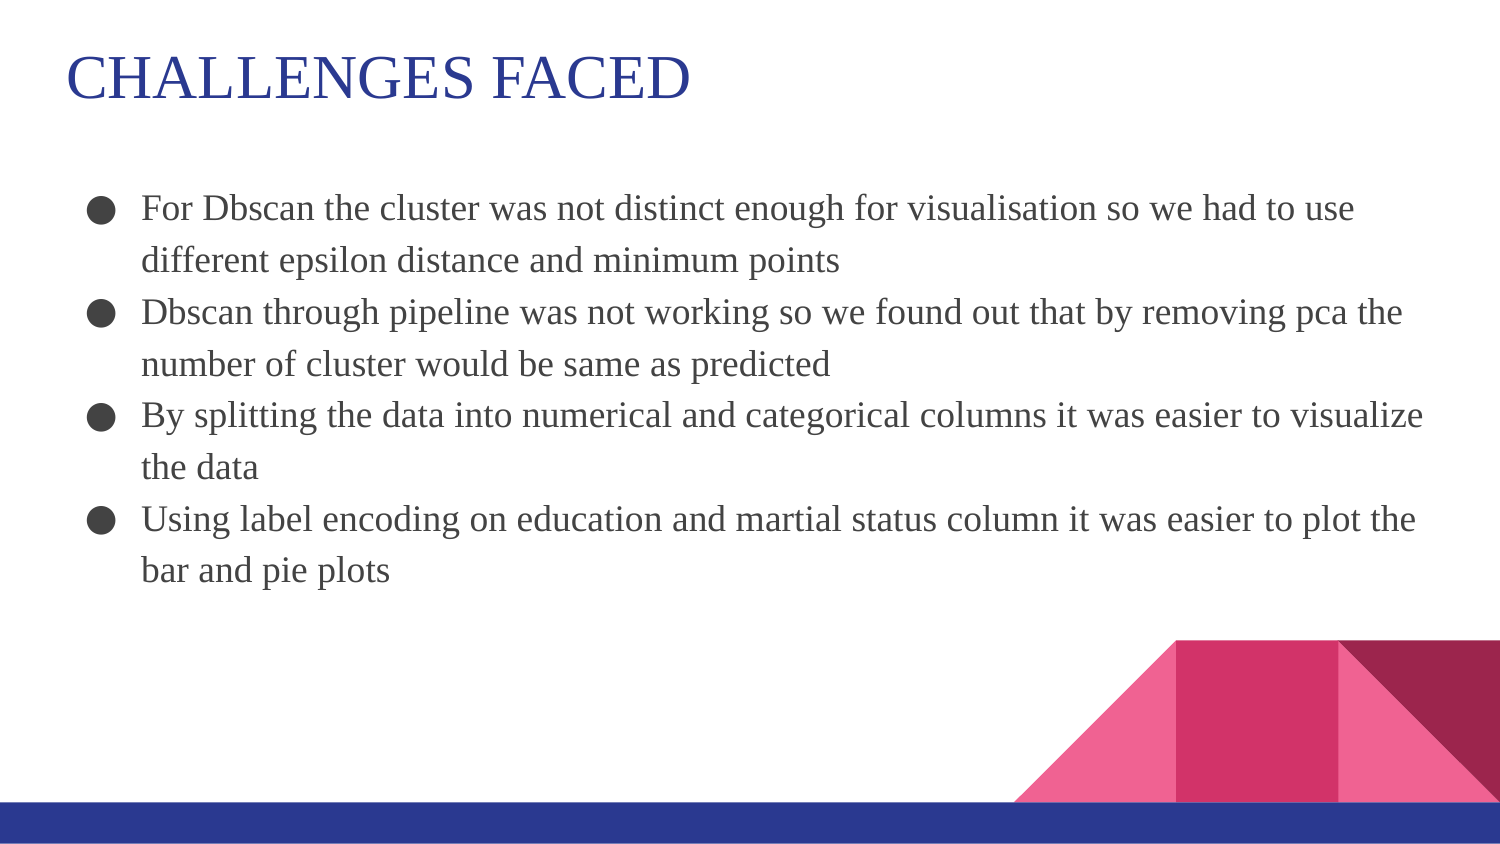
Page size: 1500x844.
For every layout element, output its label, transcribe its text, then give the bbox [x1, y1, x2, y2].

list For Dbscan the cluster was not distinct enough for visualisation so we had to use different epsilon distance and minimum points Dbscan through pipeline was not working so we found out that by removing pca the number of cluster would be same as predicted By splitting the data into numerical and categorical columns it was easier to visualize the data Using label encoding on education and martial status column it was easier to plot the bar and pie plots [51, 161, 1449, 710]
title CHALLENGES FACED [51, 21, 1449, 121]
